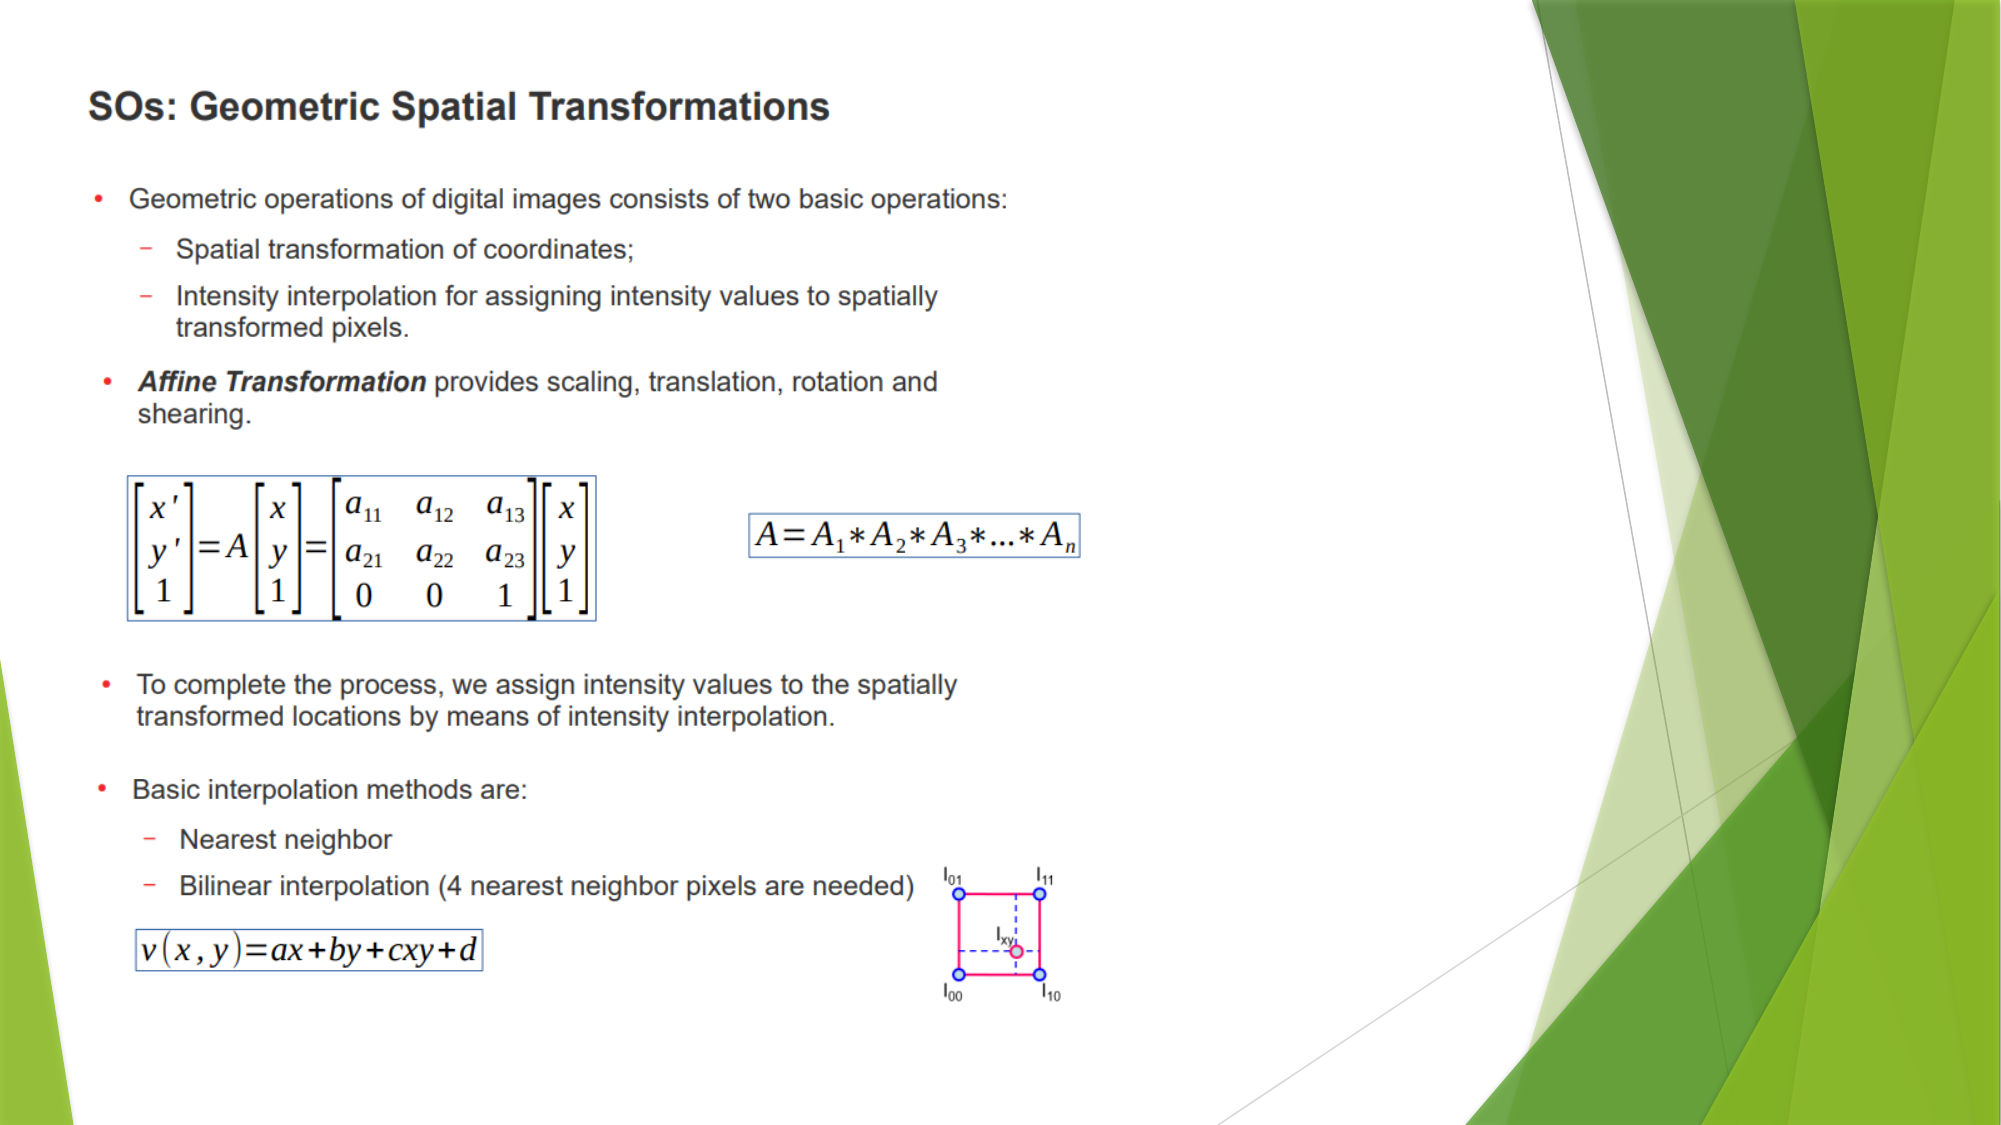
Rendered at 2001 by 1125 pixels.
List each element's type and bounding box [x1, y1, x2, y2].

picture [742, 505, 1091, 563]
picture [95, 778, 1091, 1005]
picture [84, 72, 855, 134]
picture [99, 670, 966, 737]
picture [98, 367, 958, 435]
picture [115, 469, 613, 628]
picture [84, 187, 1021, 347]
